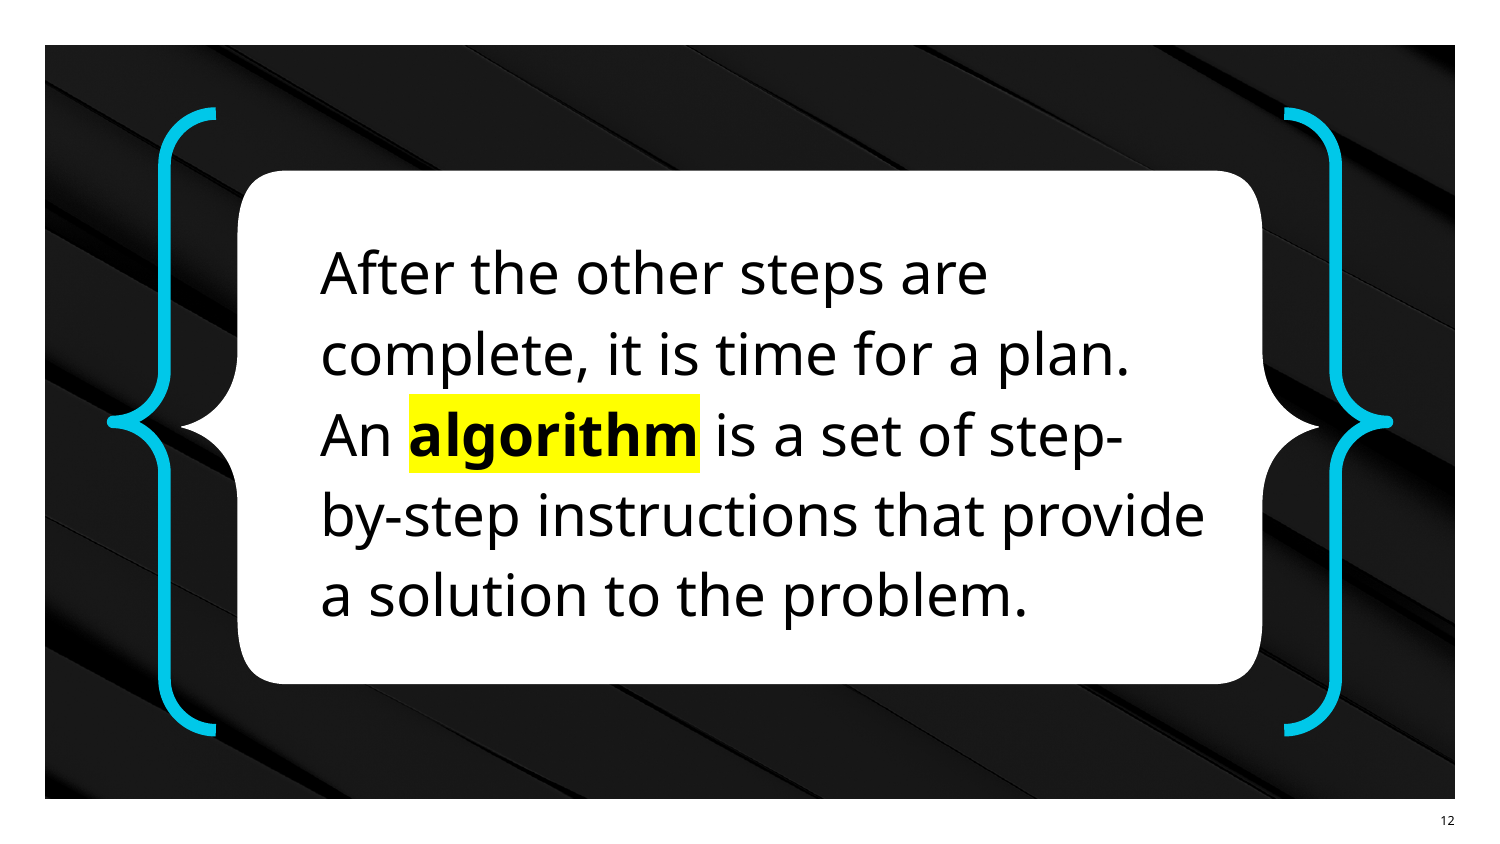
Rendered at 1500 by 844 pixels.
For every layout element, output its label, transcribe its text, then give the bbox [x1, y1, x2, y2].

picture [45, 45, 1455, 170]
subtitle After the other steps are complete, it is time for a plan. An algorithm is a set of step-by-step instructions that provide a solution to the problem. [20, 170, 1500, 685]
picture [45, 685, 1455, 799]
